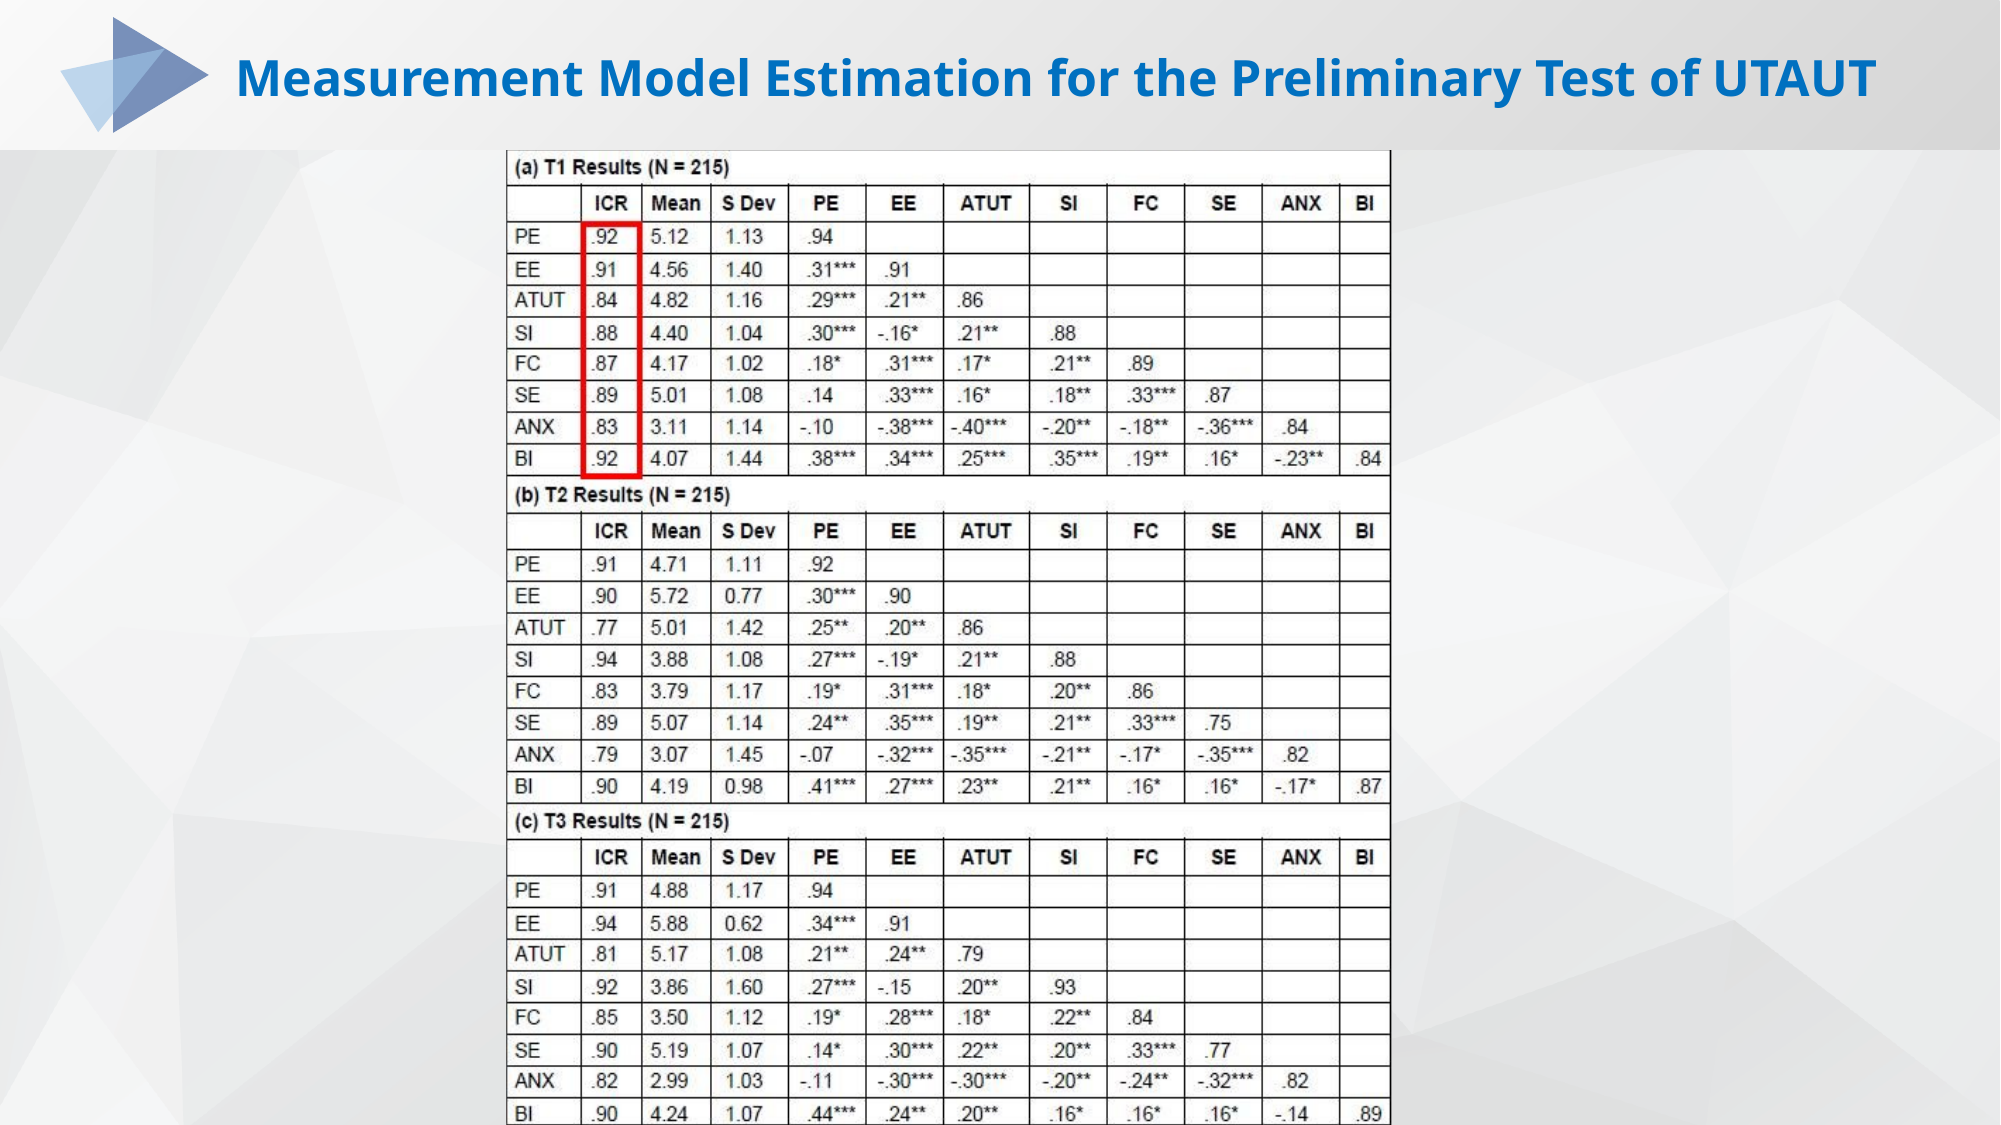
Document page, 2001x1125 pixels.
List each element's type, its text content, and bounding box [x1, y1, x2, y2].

text_box [0, 0, 2000, 151]
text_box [71, 17, 209, 133]
text_box Measurement Model Estimation for the Preliminary Test of UTAUT [220, 38, 1988, 114]
picture [0, 102, 2000, 1125]
